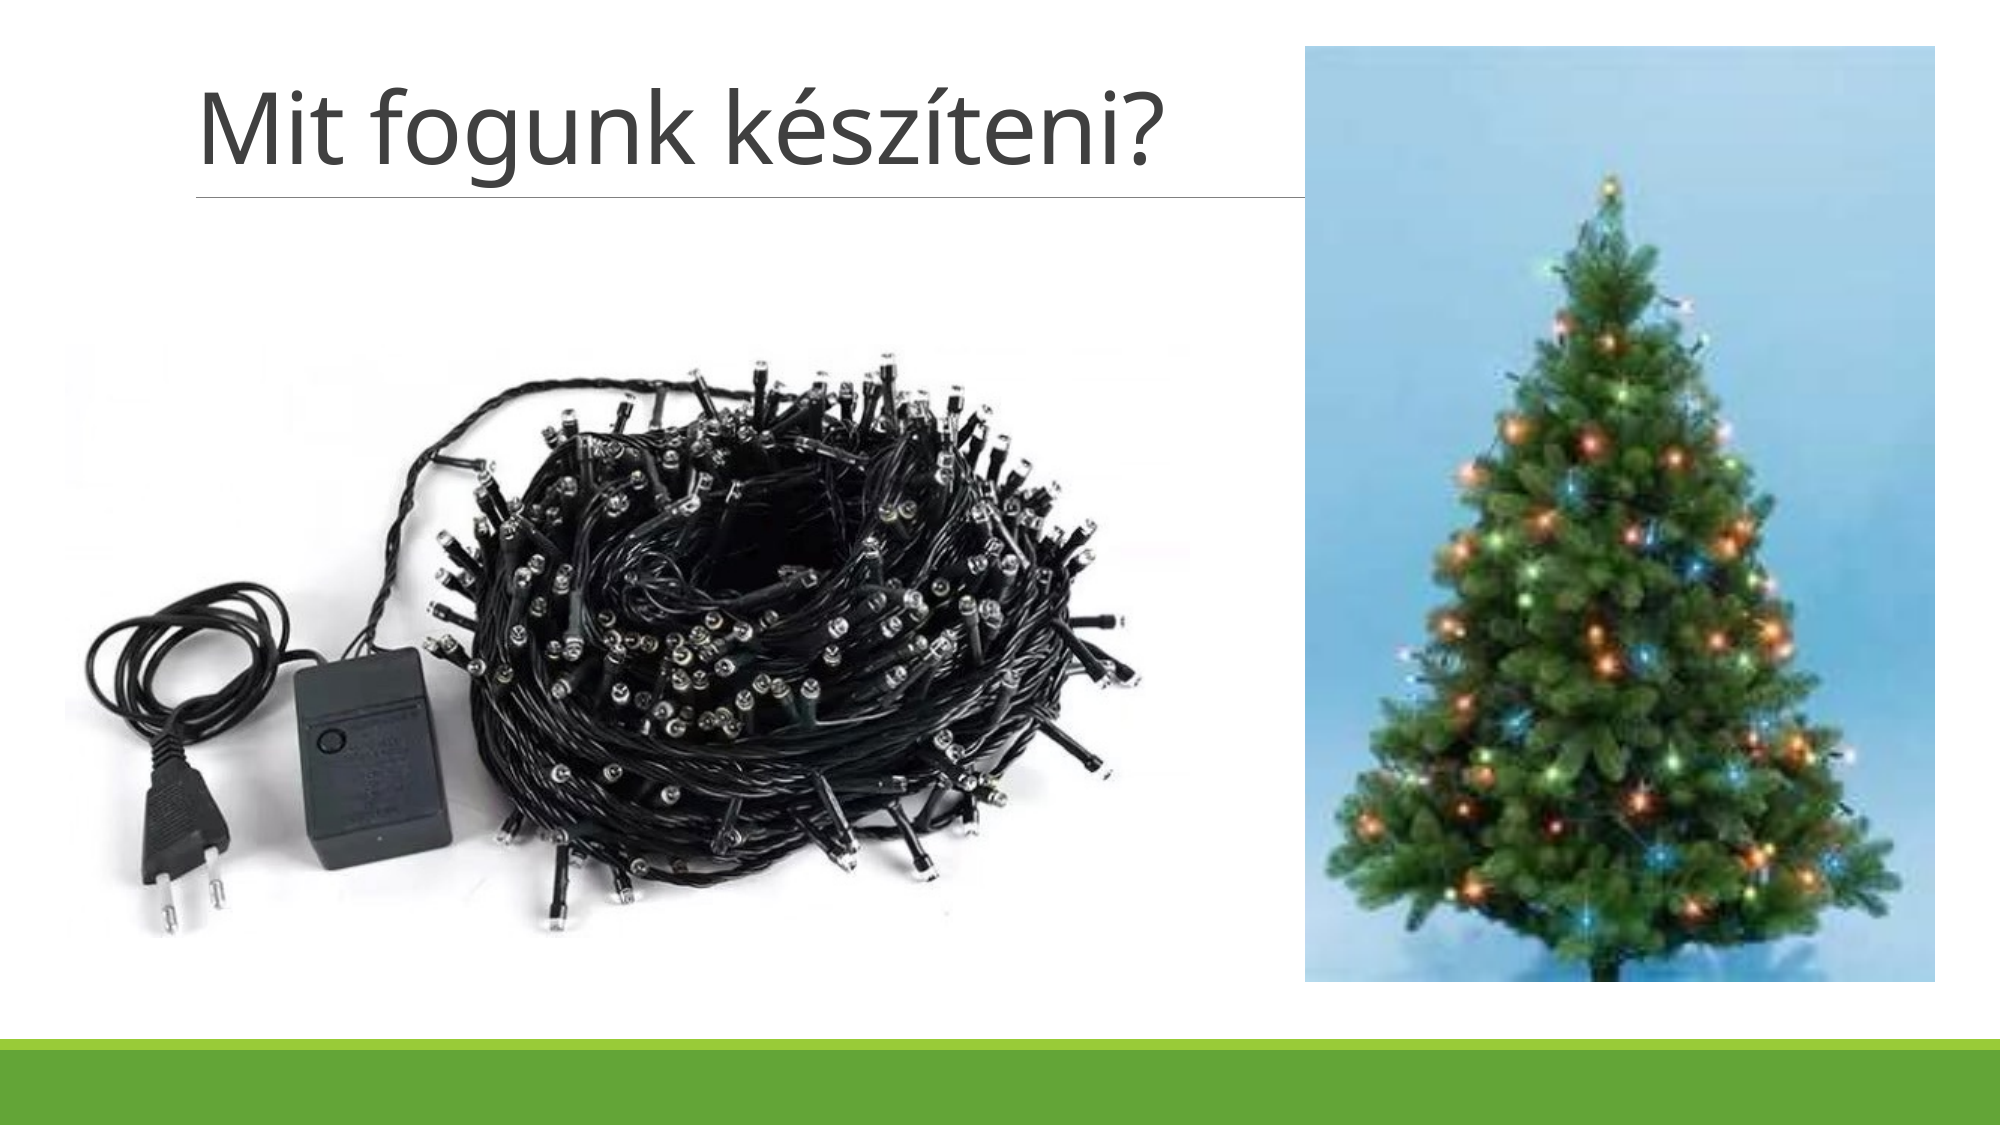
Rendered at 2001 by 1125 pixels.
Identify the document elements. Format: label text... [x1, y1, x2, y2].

picture [1304, 46, 1936, 983]
title Mit fogunk készíteni? [180, 47, 1302, 193]
picture [64, 344, 1191, 938]
